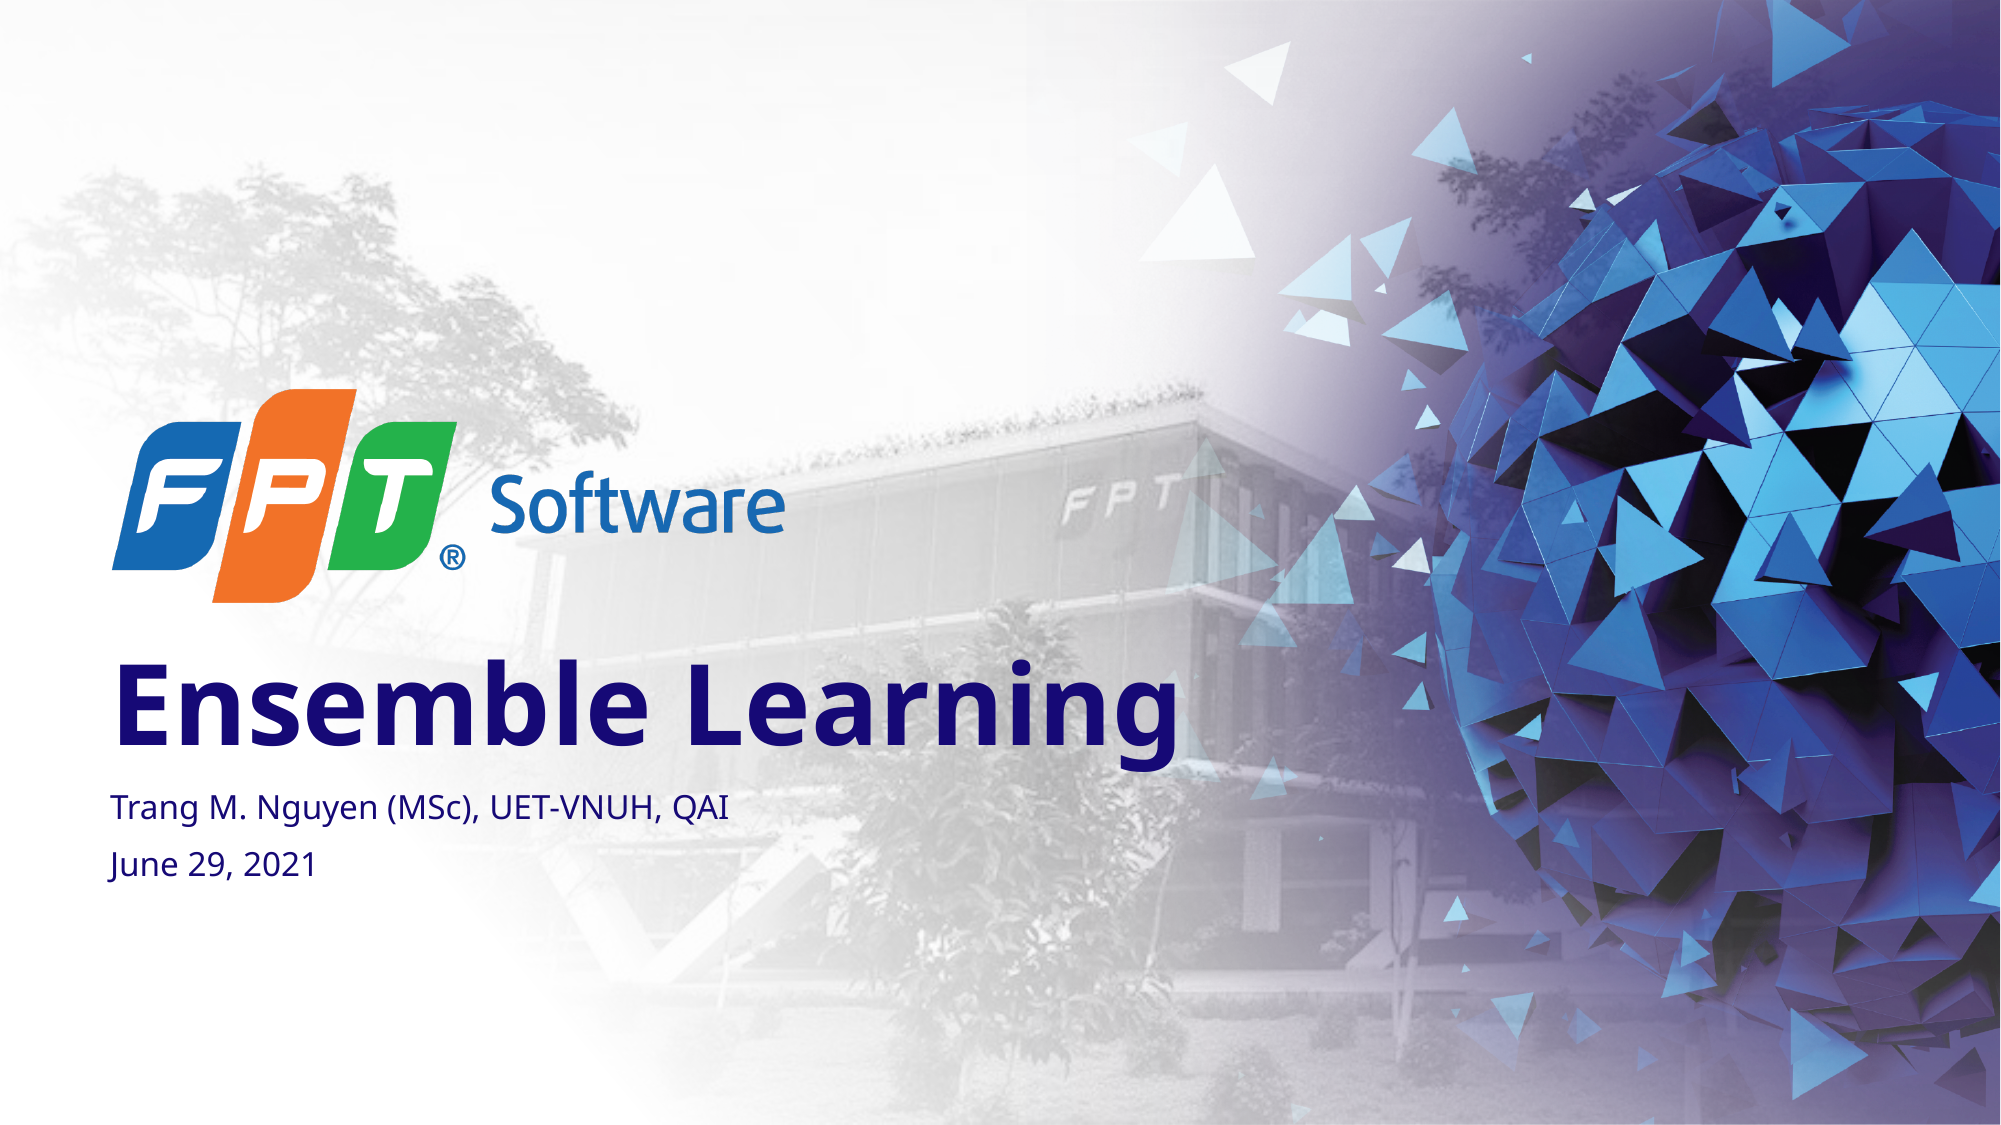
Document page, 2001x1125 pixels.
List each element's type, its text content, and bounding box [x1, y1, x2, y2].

picture [87, 354, 808, 636]
picture [1026, 0, 2001, 1125]
list Ensemble Learning Trang M. Nguyen (MSc), UET-VNUH, QAI June 29, 2021 [95, 640, 1363, 894]
